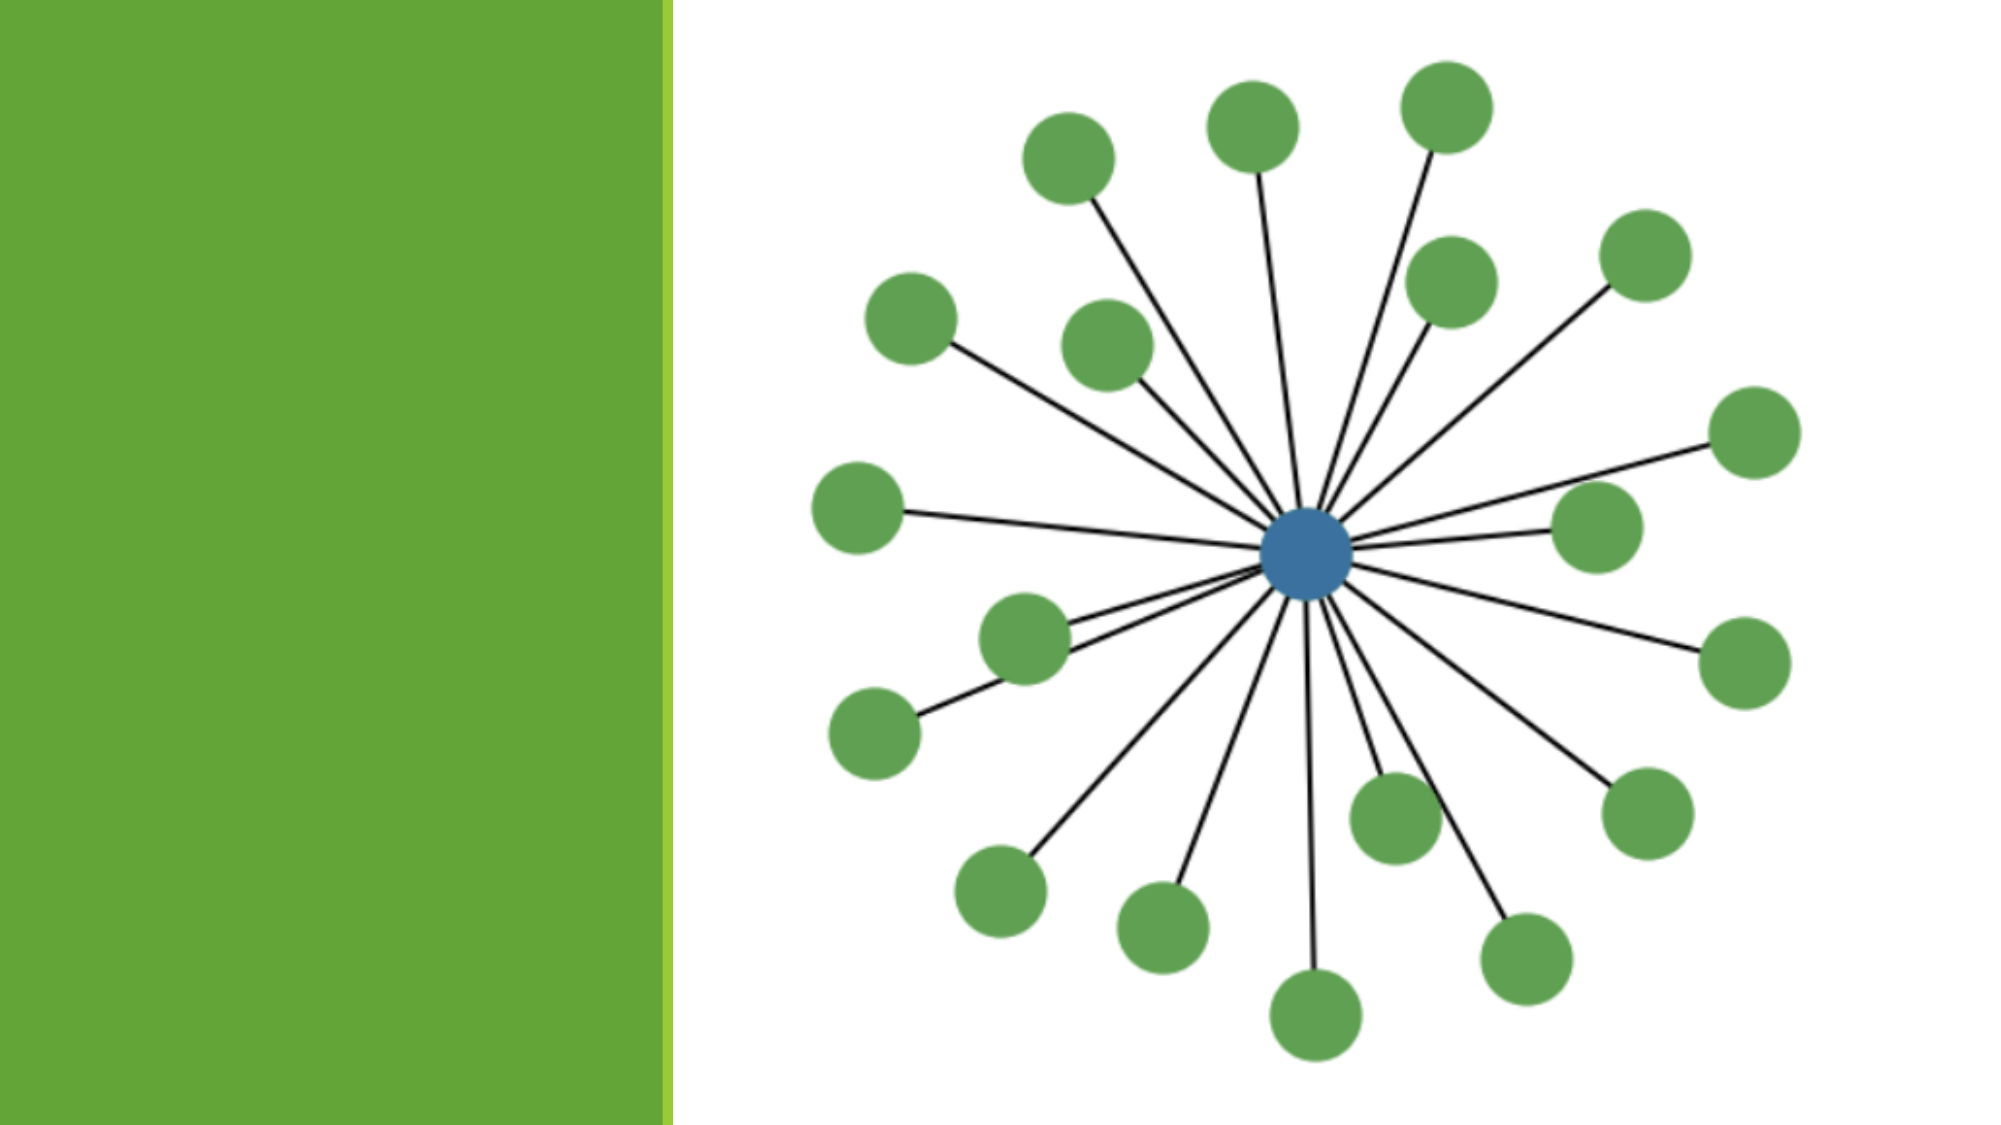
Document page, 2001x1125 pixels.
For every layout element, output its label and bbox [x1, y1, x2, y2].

list [785, 42, 1926, 1083]
